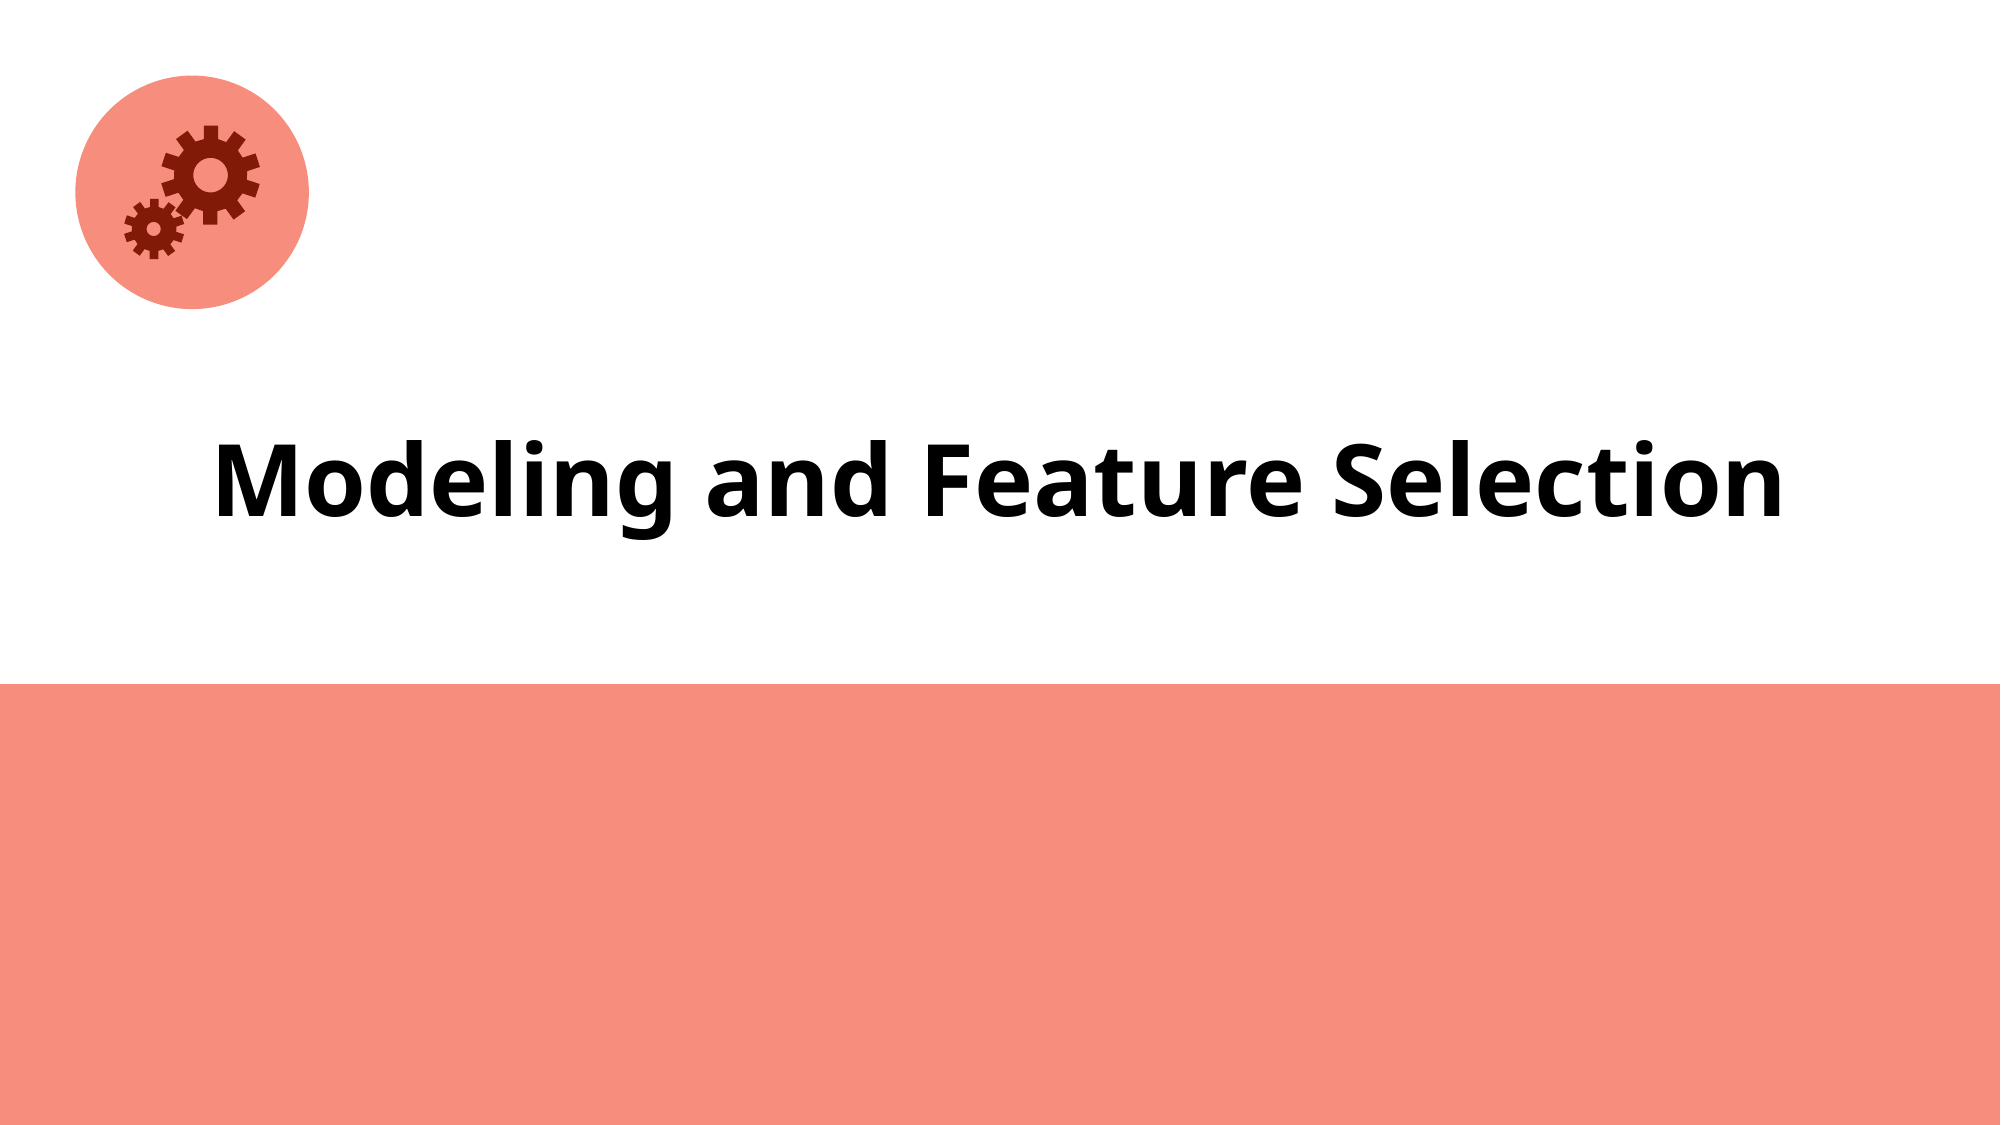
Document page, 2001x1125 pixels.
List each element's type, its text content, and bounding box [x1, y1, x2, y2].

title Modeling and Feature Selection [137, 375, 1863, 593]
text_box [124, 125, 260, 260]
text_box [75, 75, 309, 310]
text_box [0, 684, 2000, 1125]
